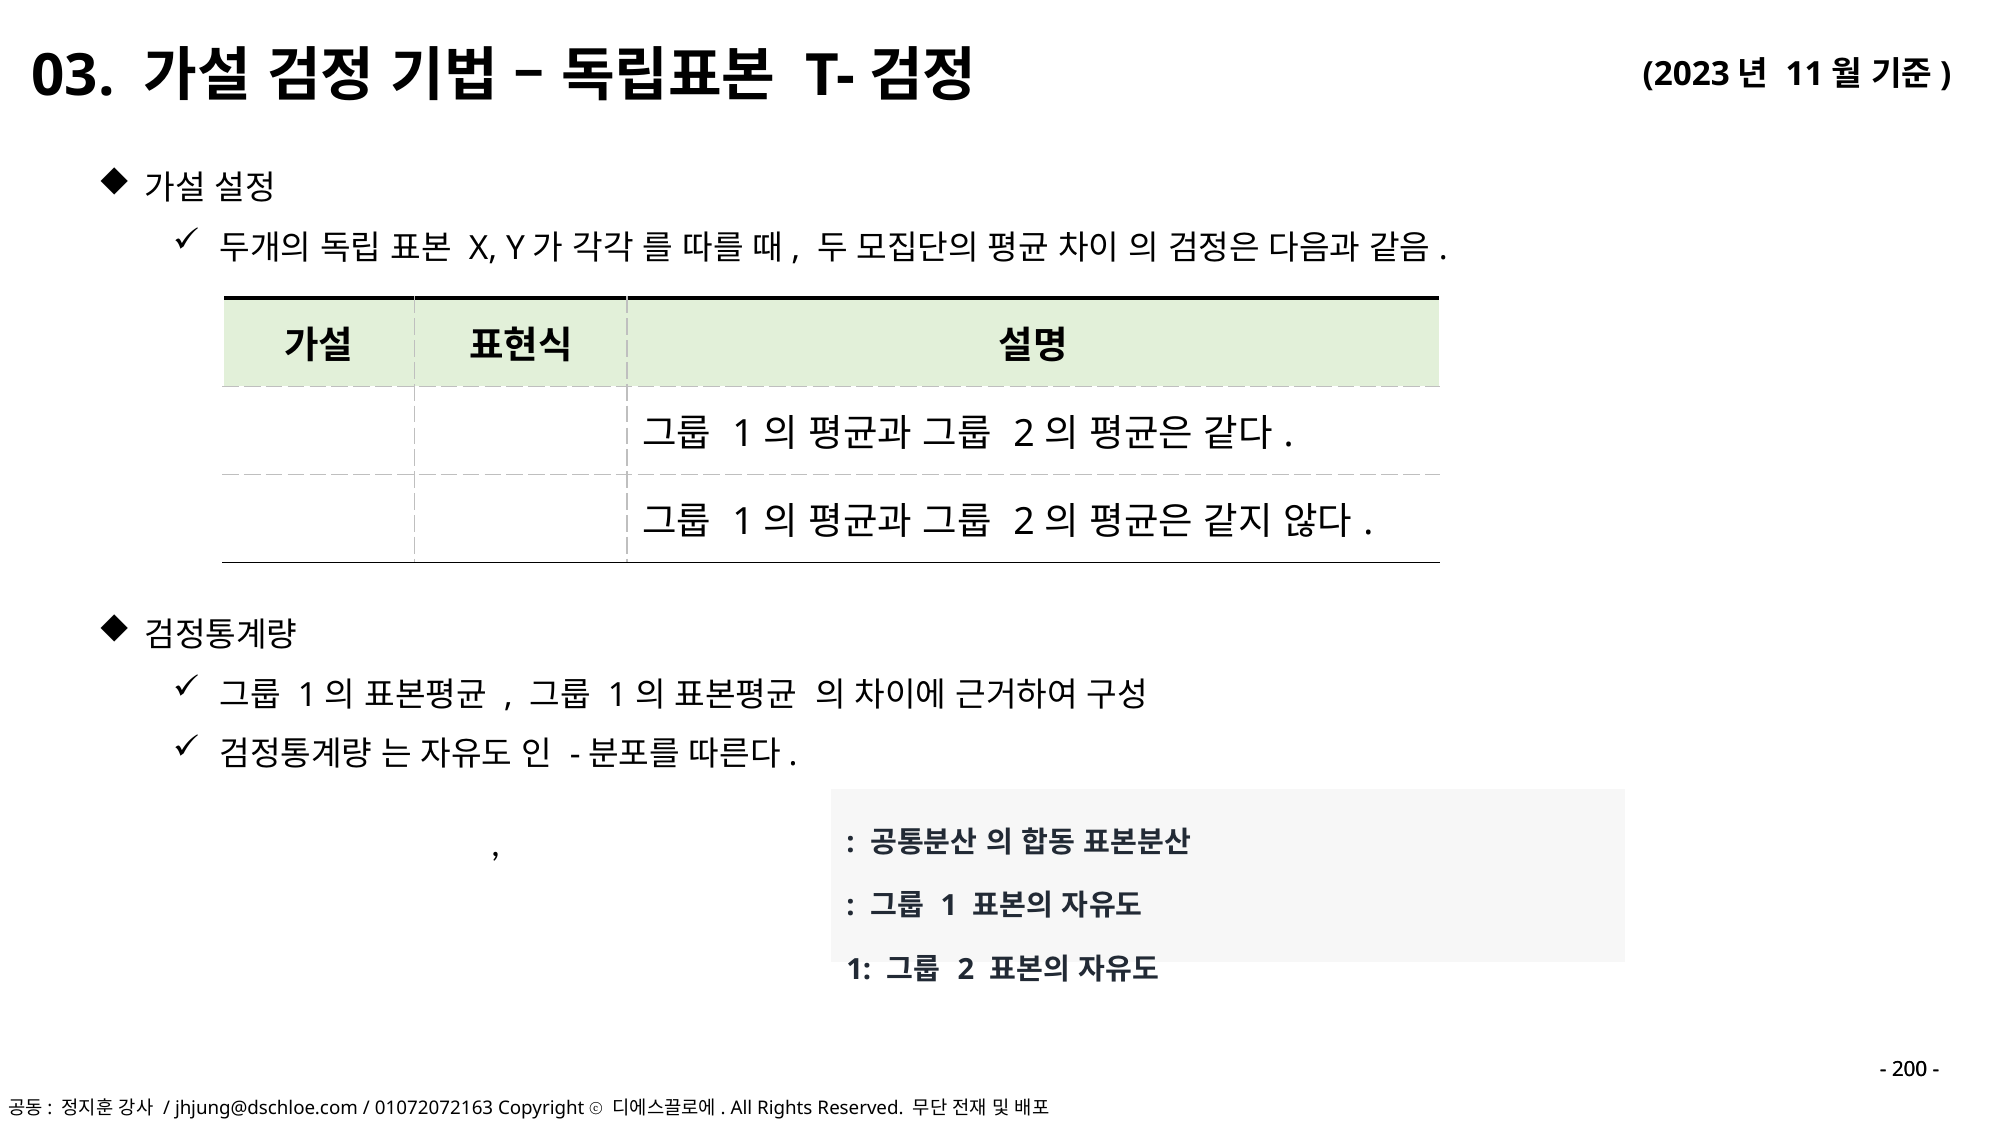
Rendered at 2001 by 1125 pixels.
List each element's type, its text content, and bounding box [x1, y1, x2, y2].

text_box 03. 가설 검정 기법 – 독립표본 T-검정 [16, 30, 992, 115]
slide_number - 200 - [1504, 1039, 1955, 1100]
